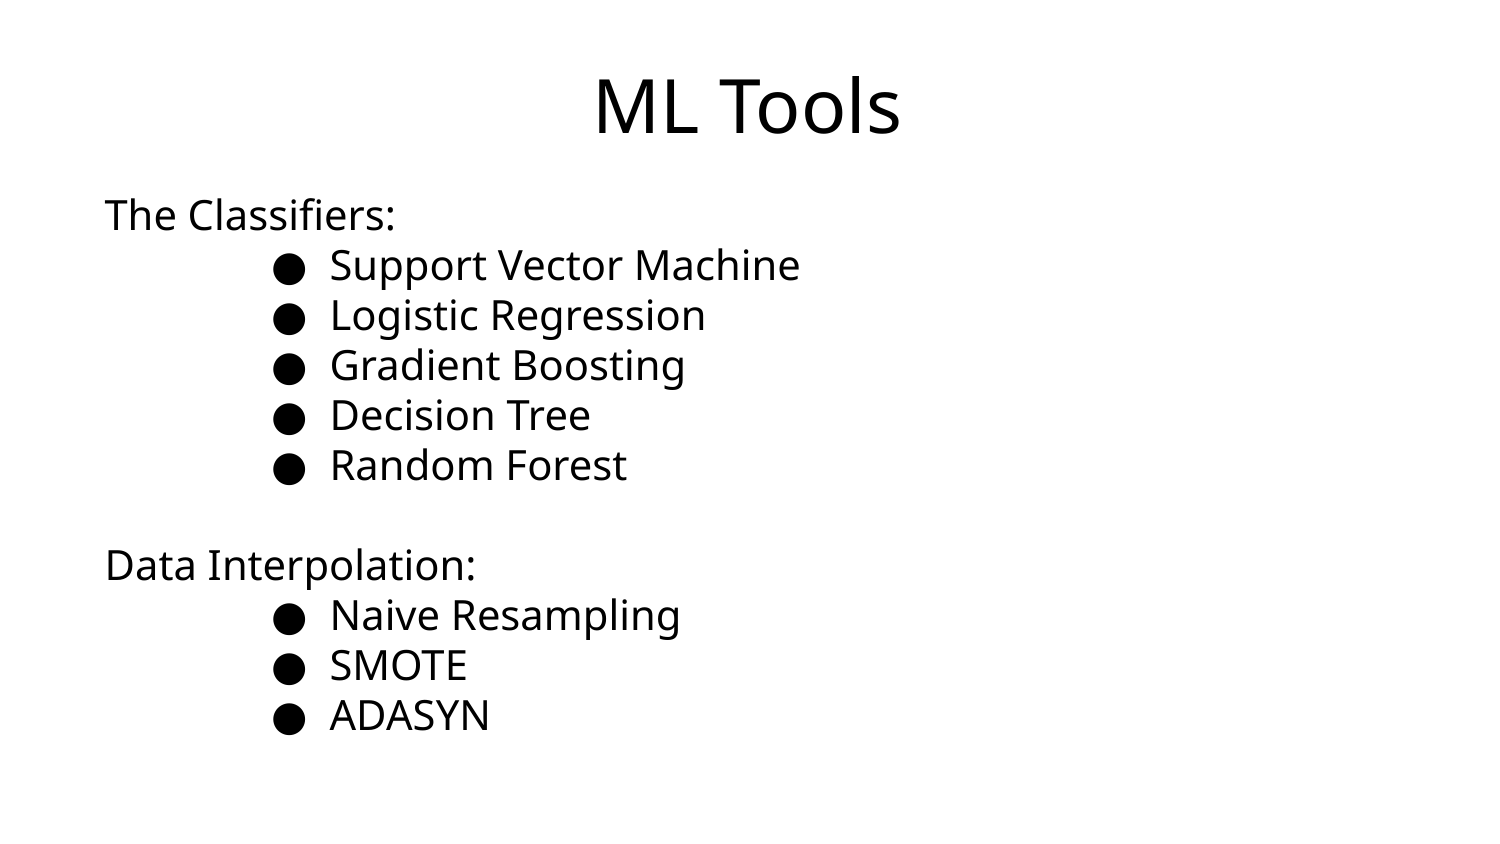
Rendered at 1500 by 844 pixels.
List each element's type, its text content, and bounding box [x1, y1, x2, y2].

text_box ML Tools [131, 43, 1364, 174]
text_box The Classifiers: Support Vector Machine Logistic Regression Gradient Boosting Decision Tree Random Forest Data Interpolation: Naive Resampling SMOTE ADASYN [89, 174, 1411, 776]
